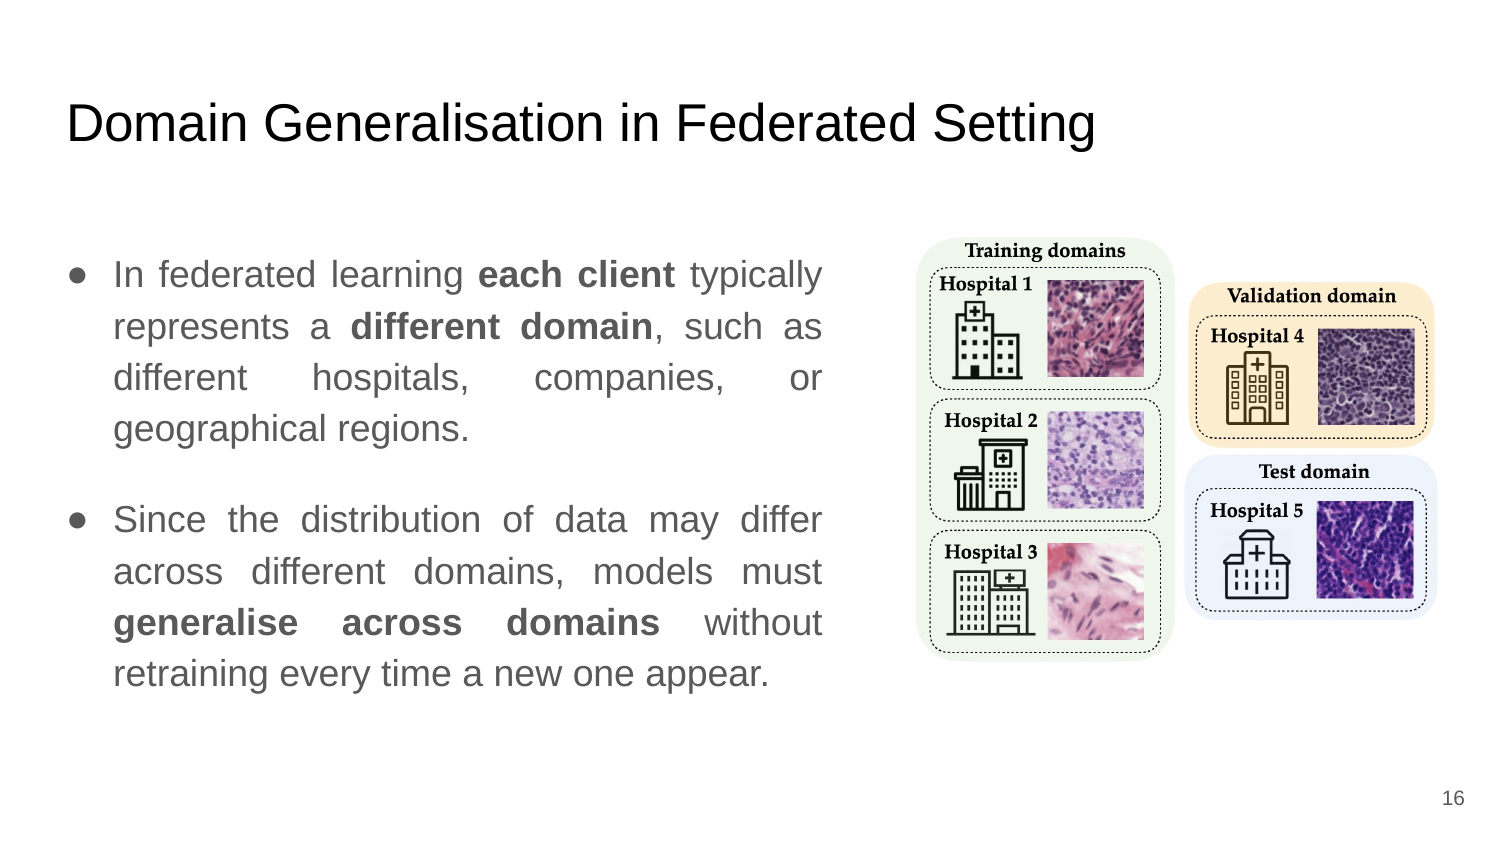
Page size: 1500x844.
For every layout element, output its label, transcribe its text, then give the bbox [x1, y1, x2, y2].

title Domain Generalisation in Federated Setting [51, 72, 1449, 167]
slide_number 16 [1389, 764, 1480, 830]
list In federated learning each client typically represents a different domain, such as different hospitals, companies, or geographical regions. Since the distribution of data may differ across different domains, models must generalise across domains without retraining every time a new one appear. [51, 189, 838, 750]
picture [907, 232, 1450, 670]
